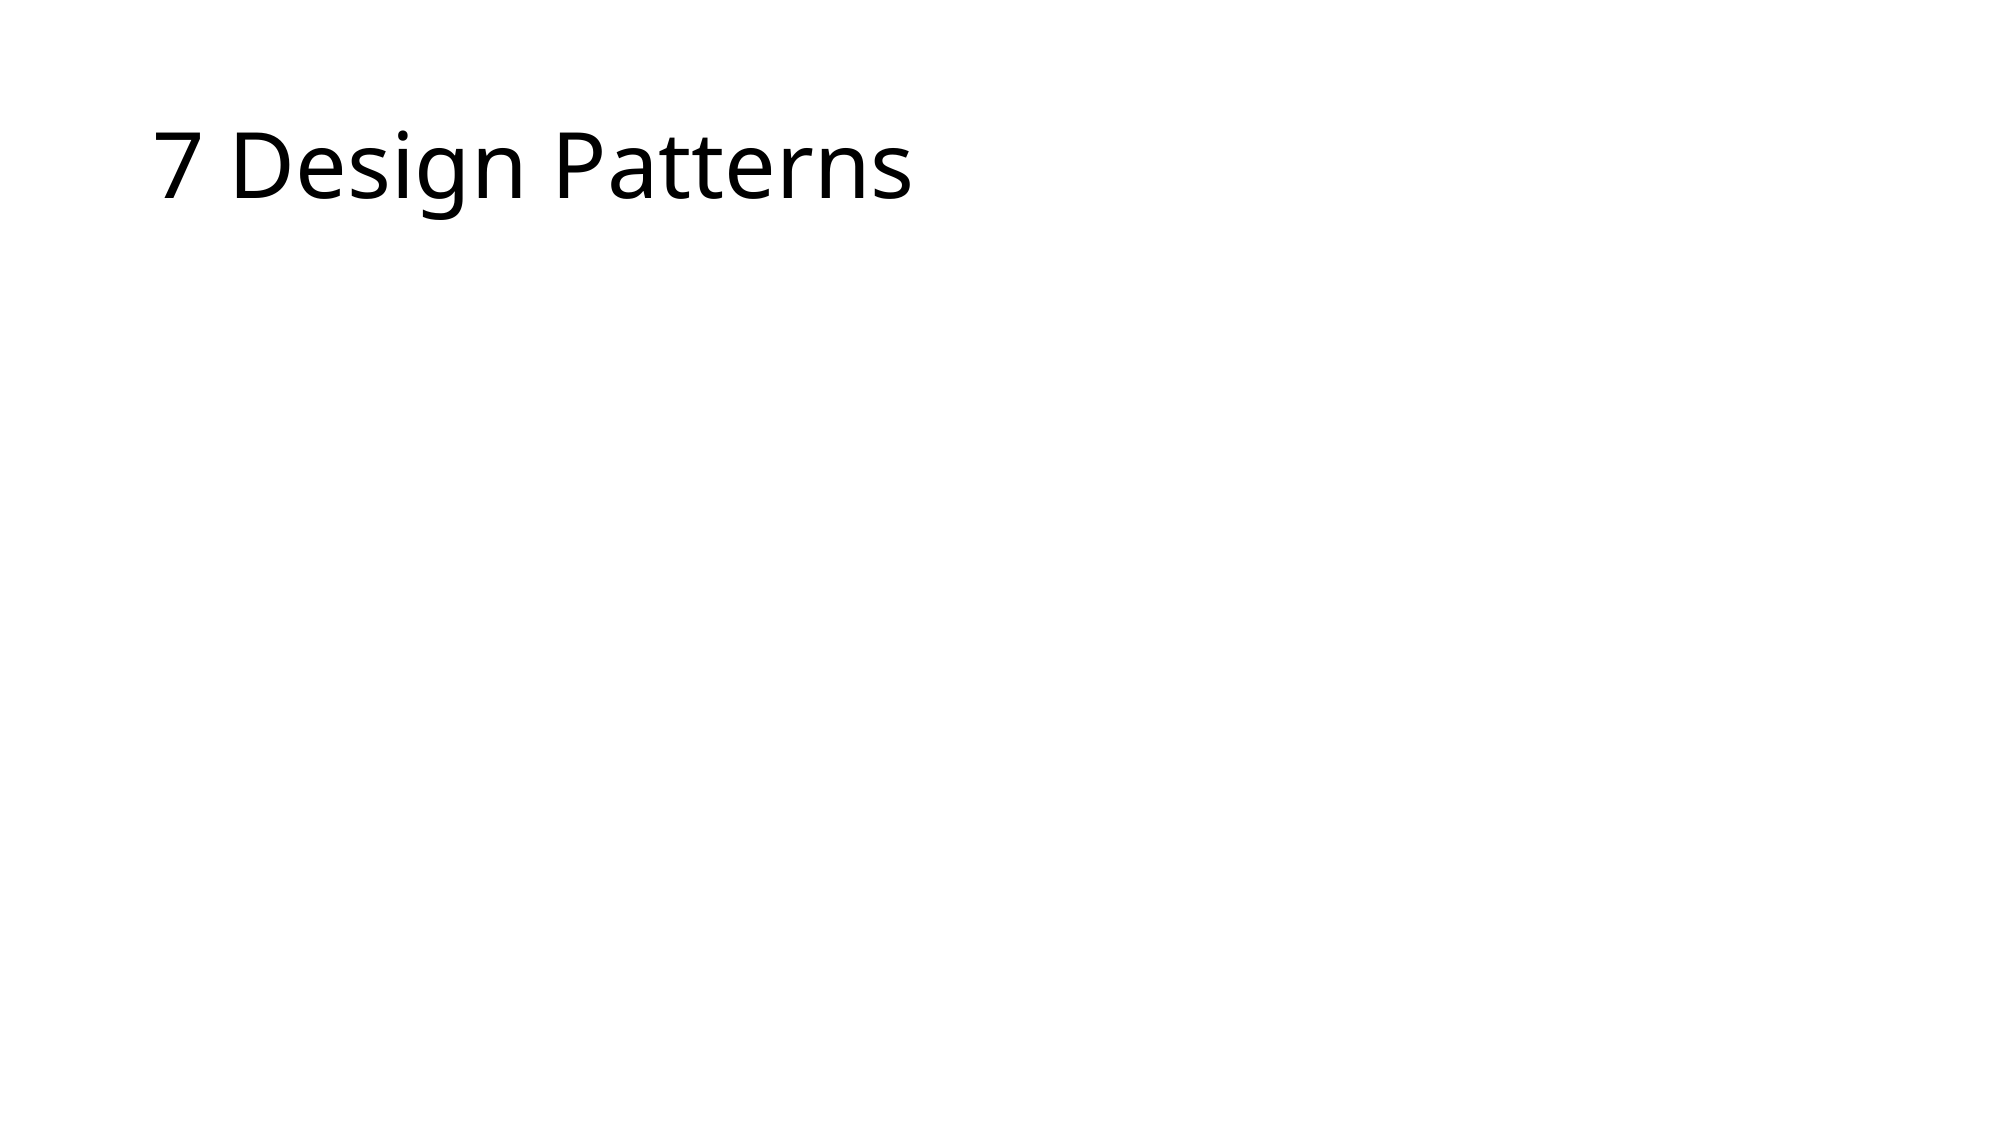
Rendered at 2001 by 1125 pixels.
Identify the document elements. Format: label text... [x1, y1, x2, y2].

title 7 Design Patterns [137, 59, 1863, 278]
